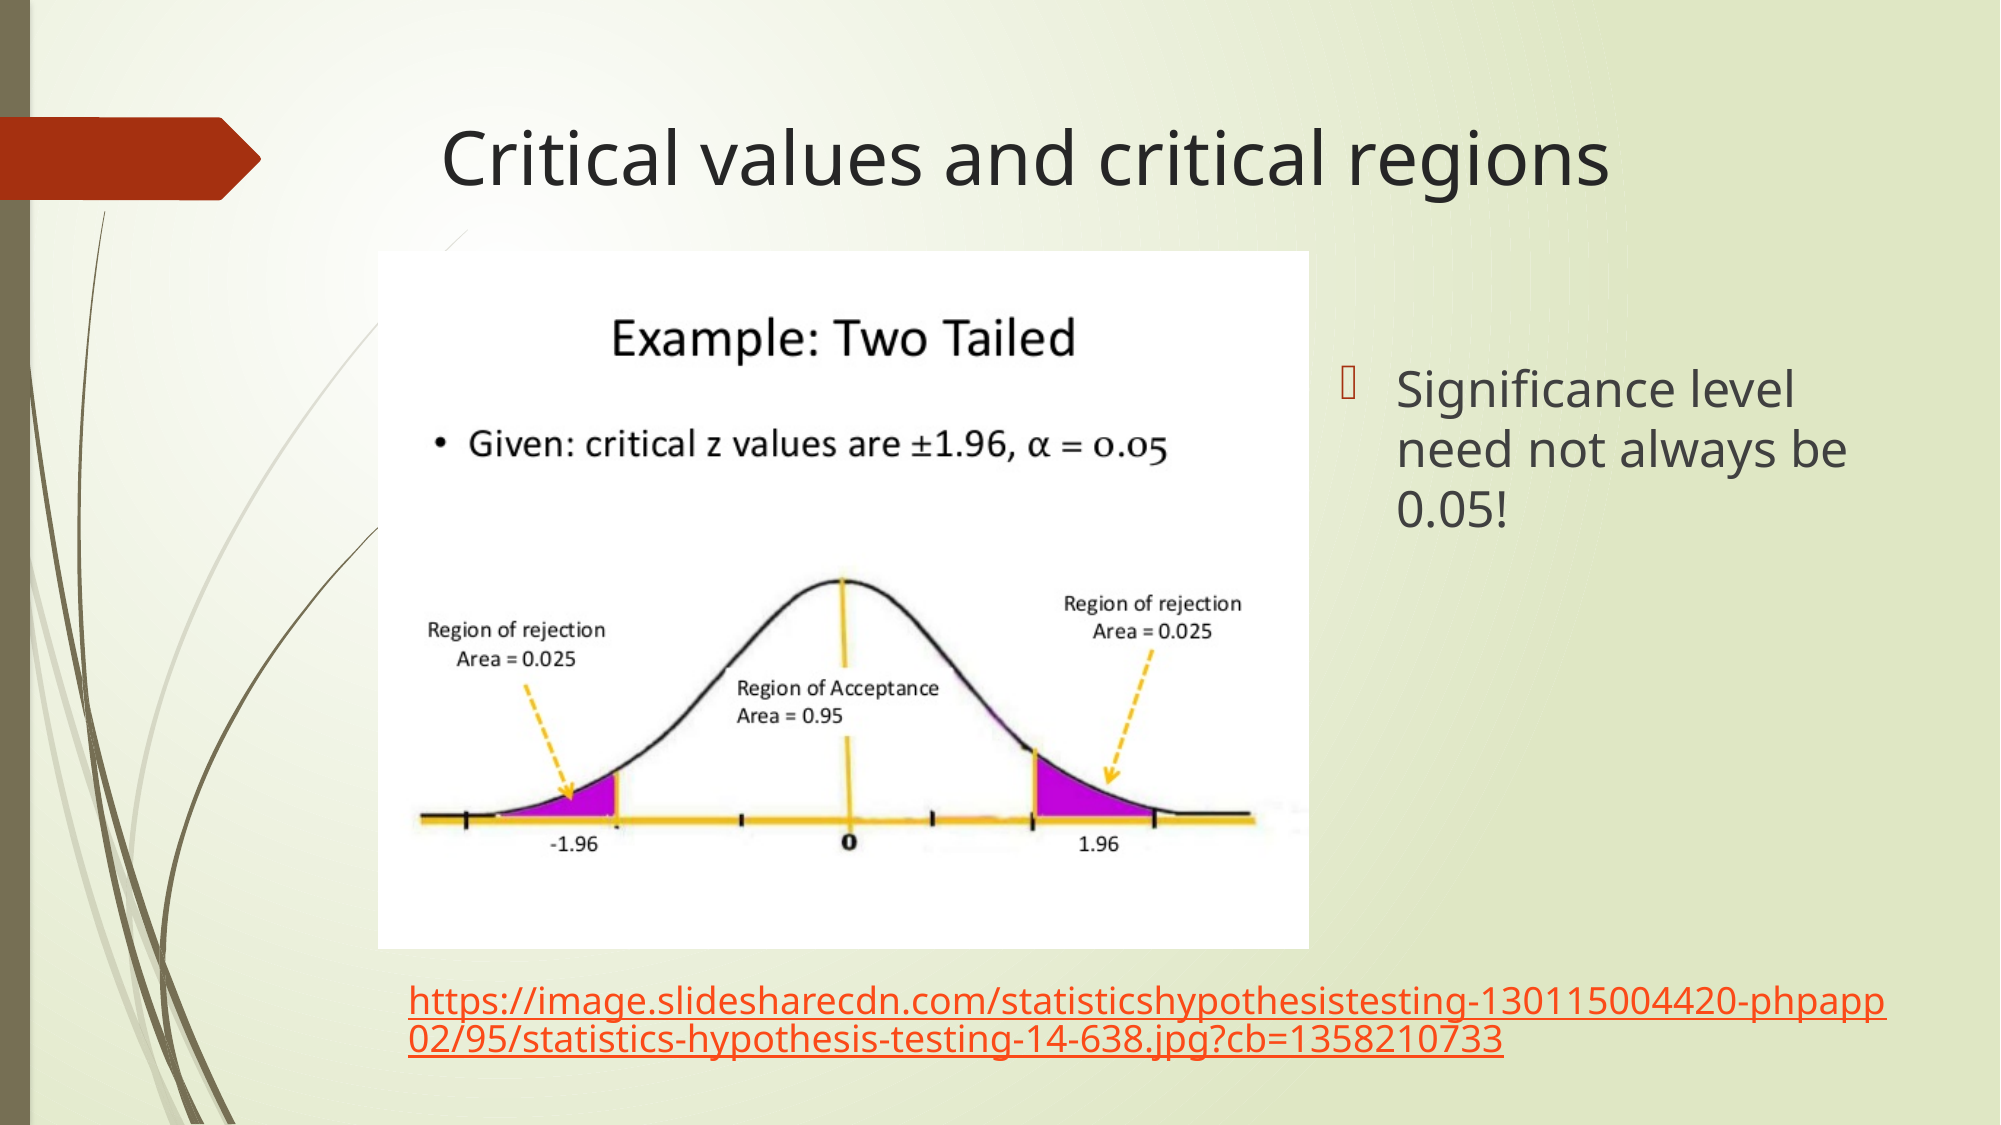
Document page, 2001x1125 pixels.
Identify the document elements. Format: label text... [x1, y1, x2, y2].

title Critical values and critical regions [425, 102, 1888, 313]
text_box https://image.slidesharecdn.com/statisticshypothesistesting-130115004420-phpapp02/95/statistics-hypothesis-testing-14-638.jpg?cb=1358210733 [393, 969, 1904, 1036]
picture [377, 251, 1310, 950]
list Significance level need not always be 0.05! [1325, 350, 1888, 969]
